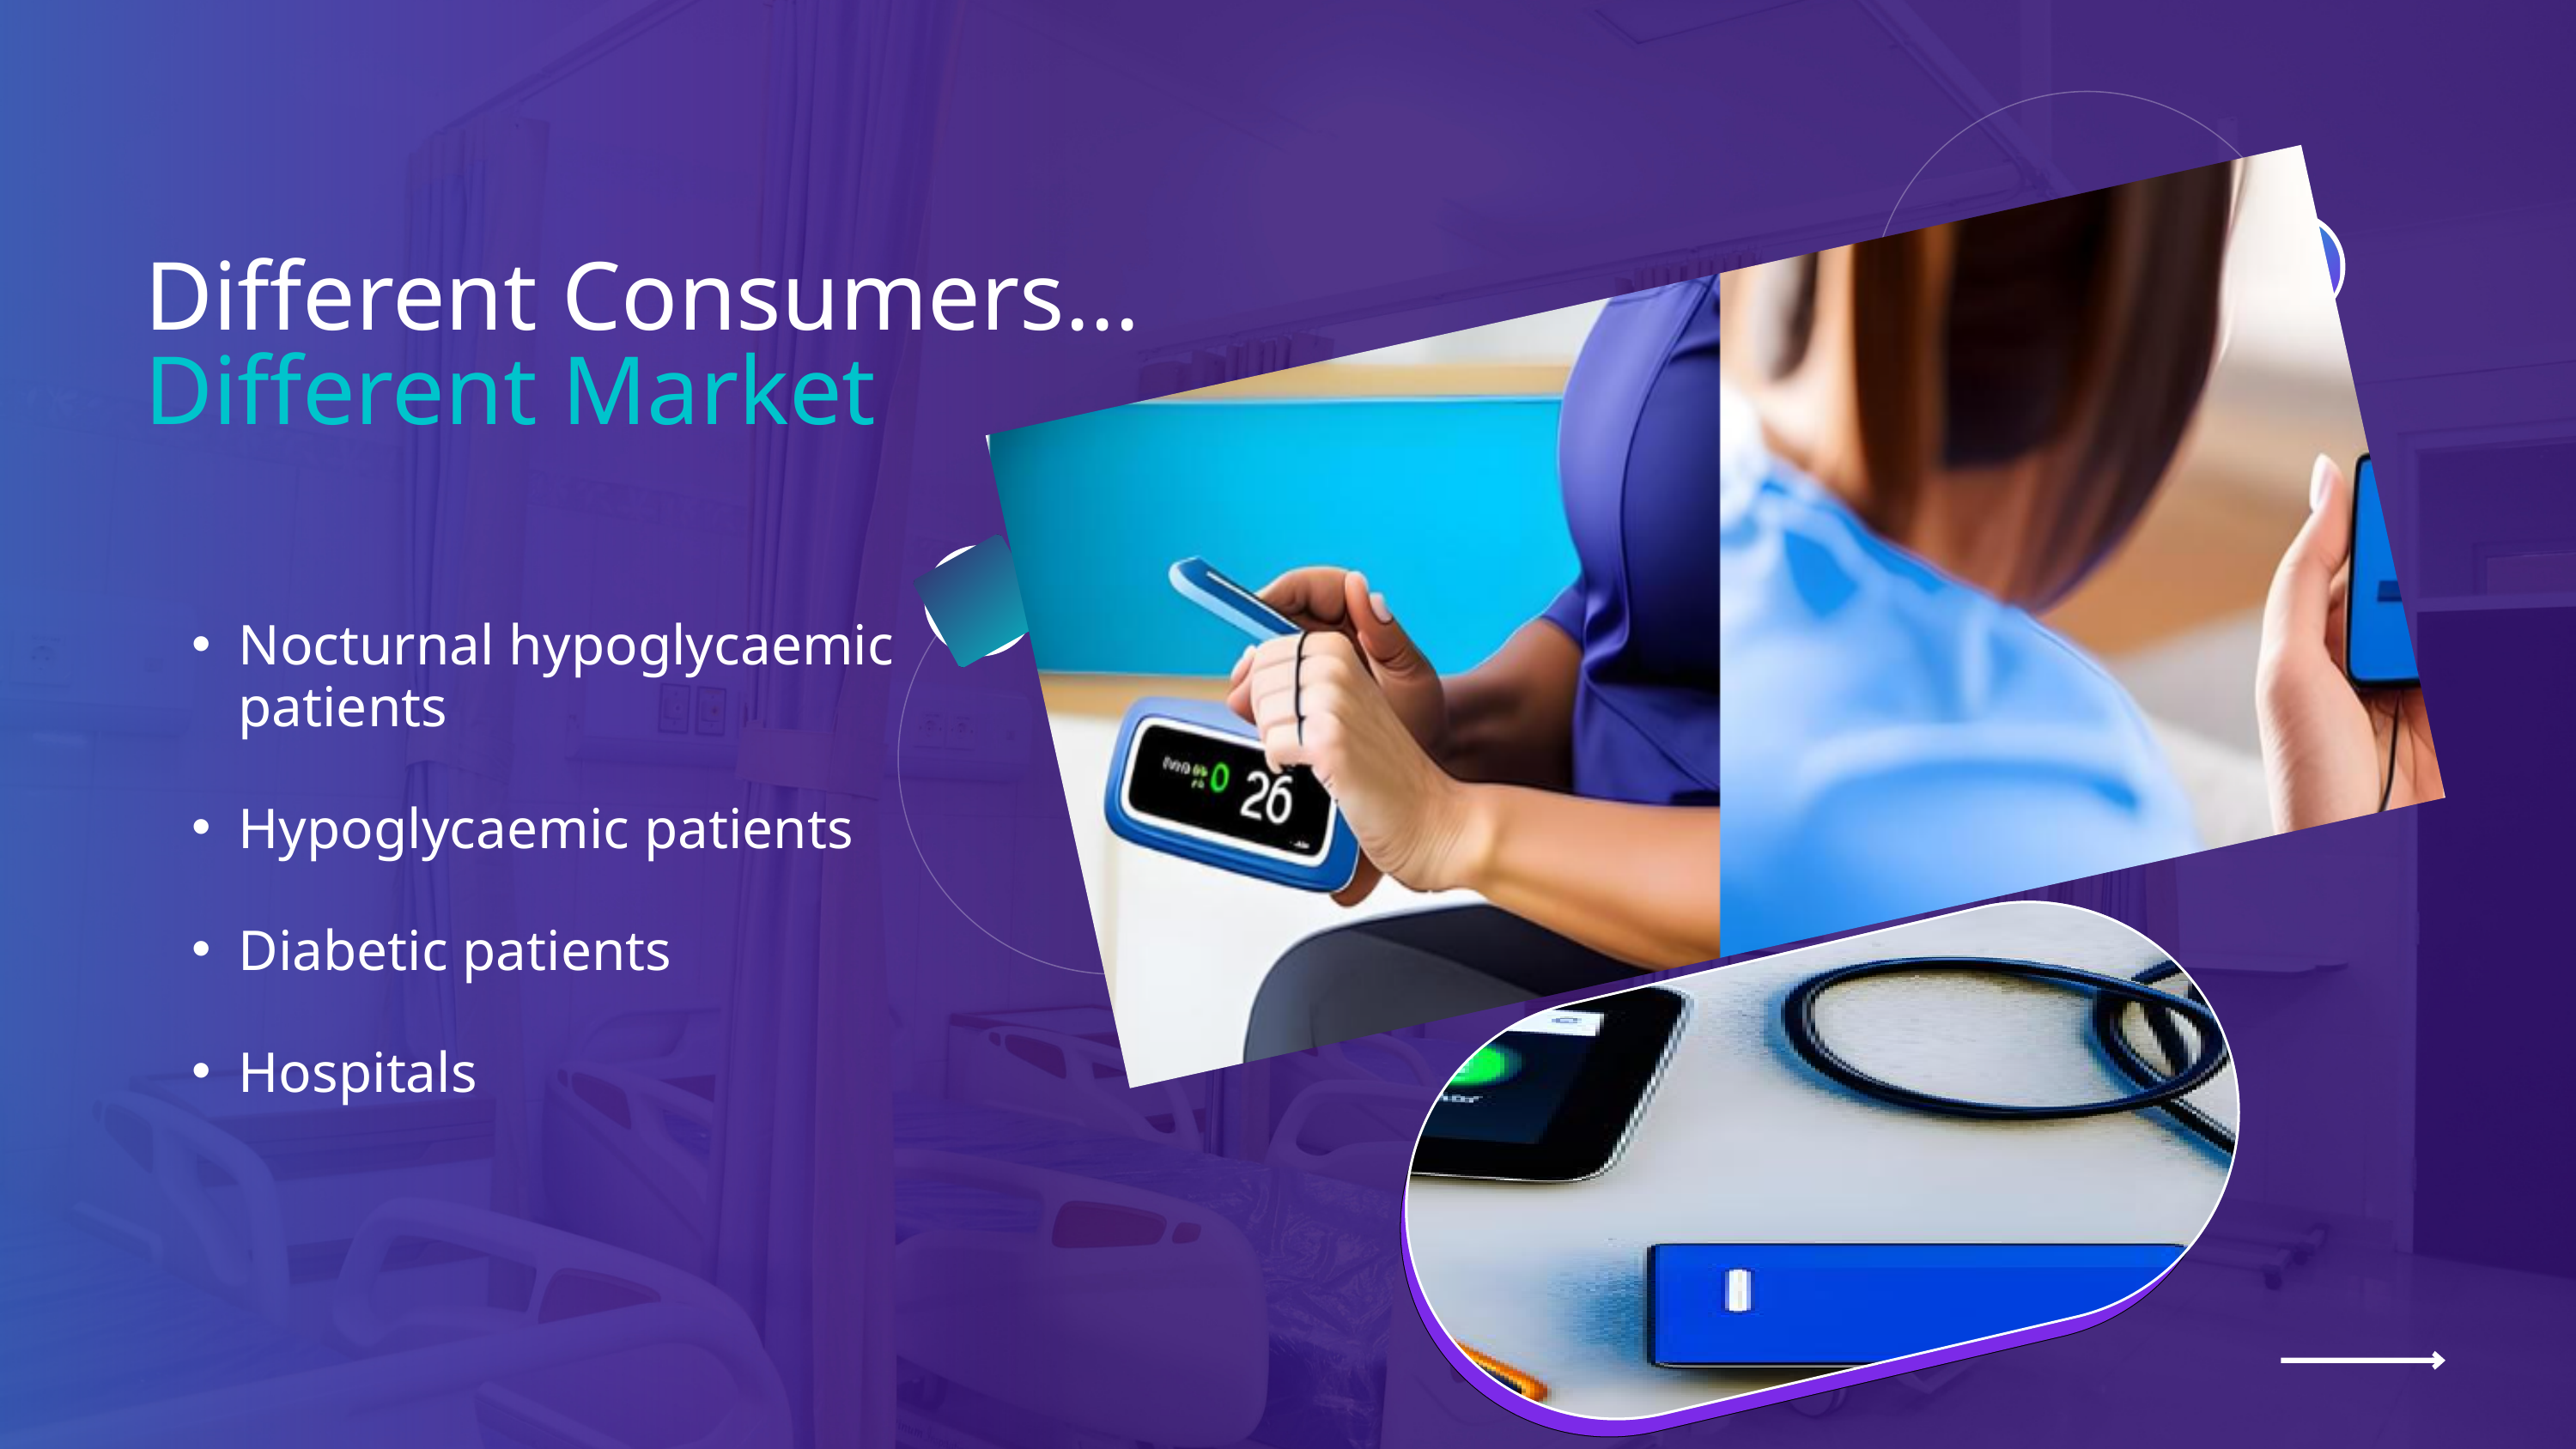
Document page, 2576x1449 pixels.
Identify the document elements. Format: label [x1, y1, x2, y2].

text_box [2233, 210, 2346, 323]
text_box [1869, 91, 2306, 526]
text_box [924, 544, 1036, 657]
text_box [897, 540, 1333, 975]
text_box [1393, 694, 2243, 1449]
picture [0, 0, 2576, 1449]
